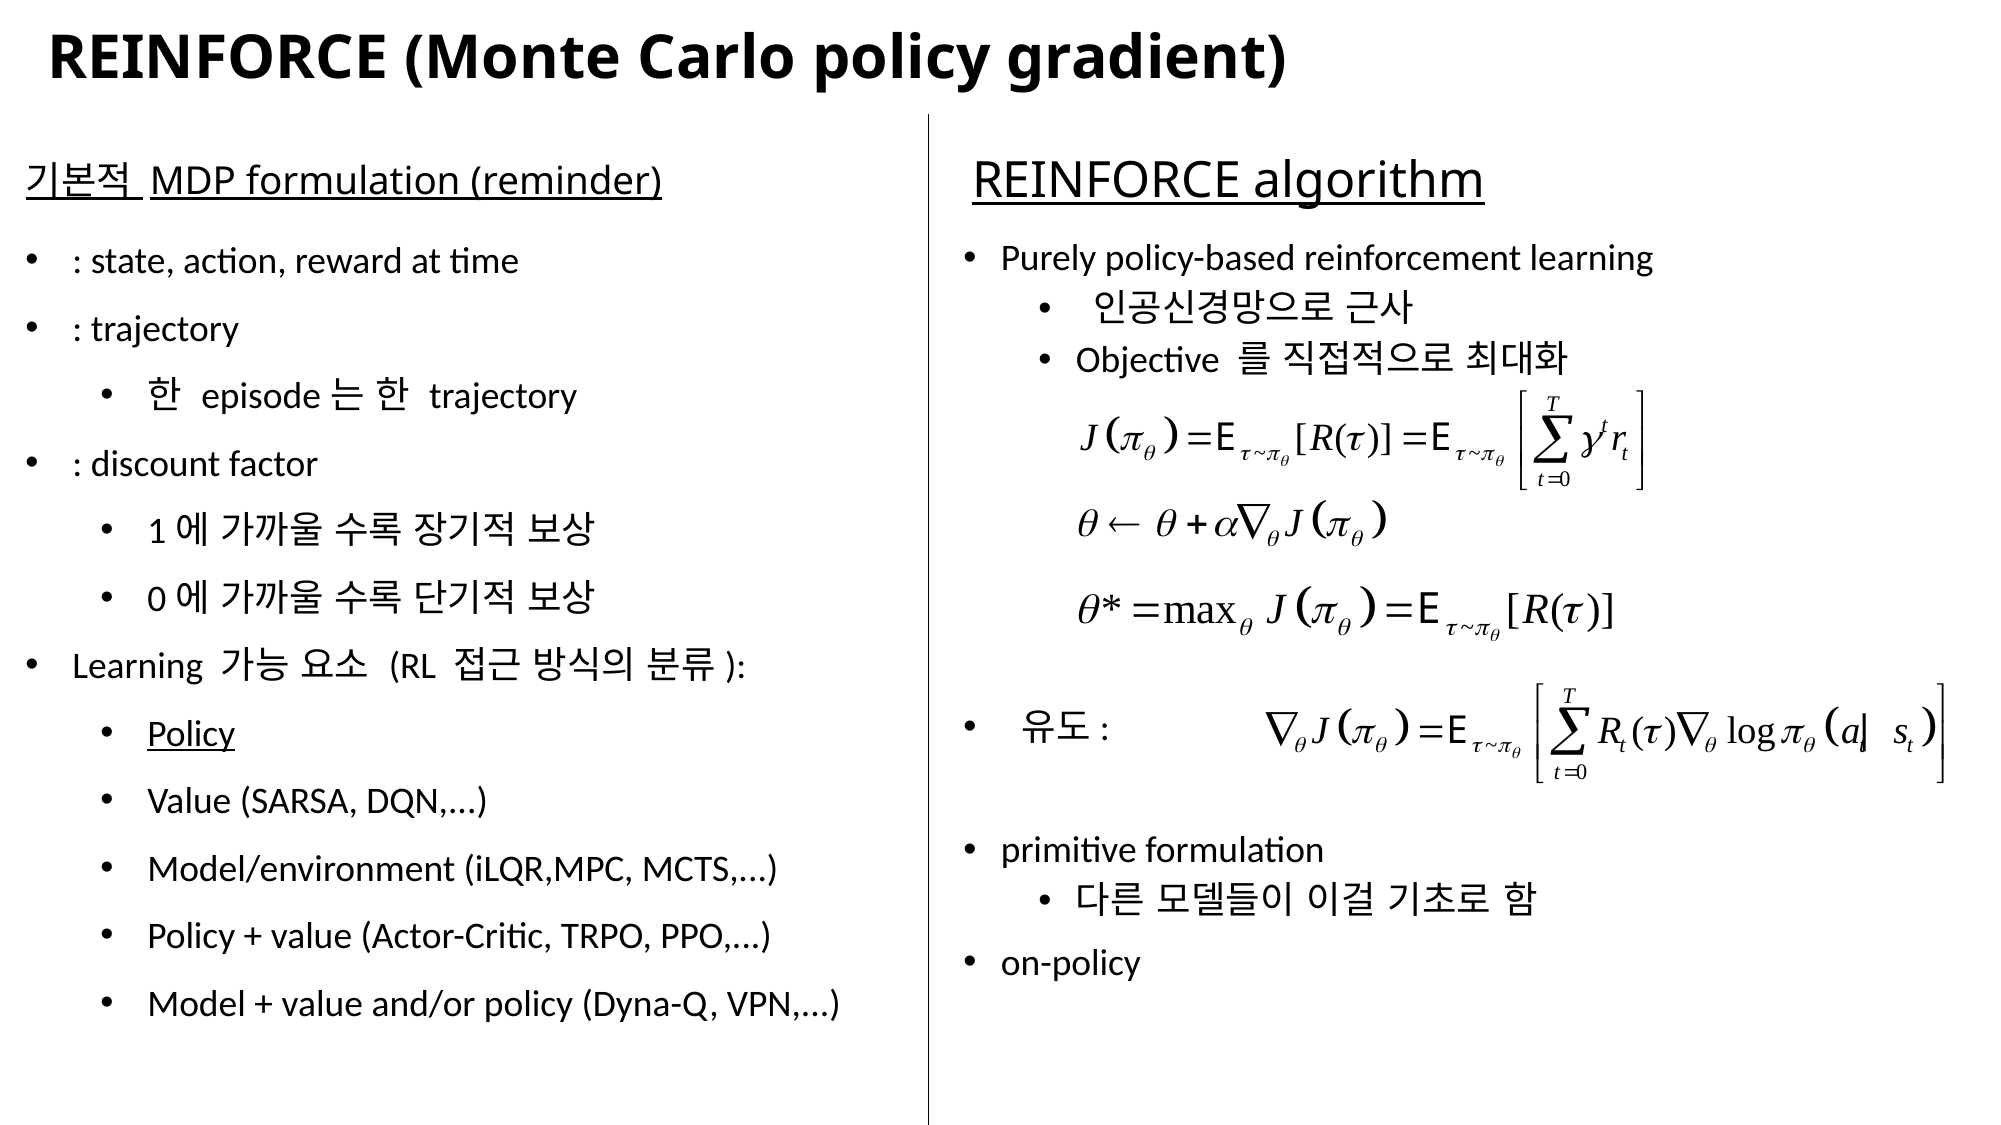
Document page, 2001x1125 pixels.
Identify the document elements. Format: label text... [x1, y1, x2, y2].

text_box REINFORCE algorithm [957, 141, 1673, 222]
title REINFORCE (Monte Carlo policy gradient) [32, 18, 1968, 100]
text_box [1071, 382, 1658, 499]
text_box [1071, 577, 1622, 649]
text_box 기본적 MDP formulation (reminder) [10, 141, 771, 222]
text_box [1261, 675, 1960, 792]
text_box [1071, 492, 1392, 560]
